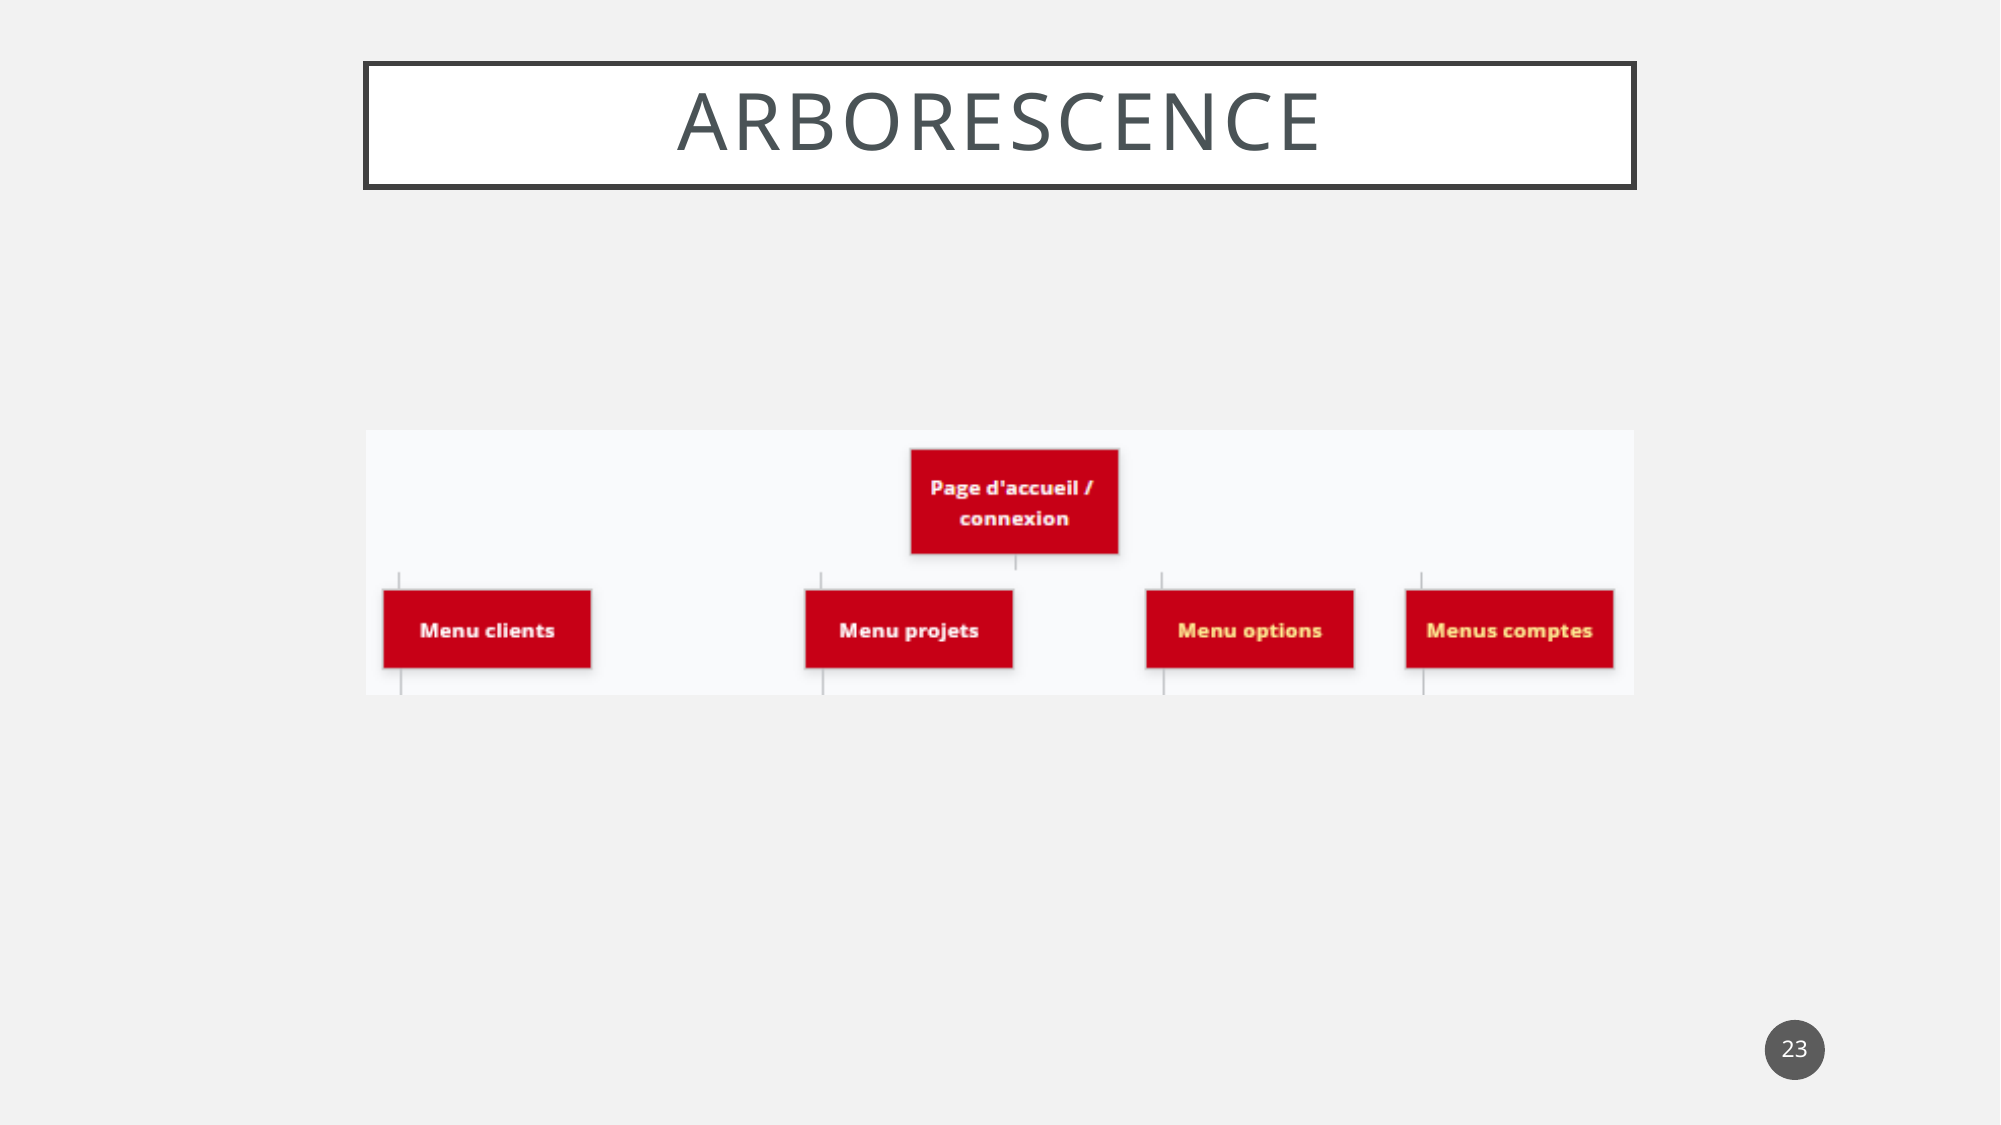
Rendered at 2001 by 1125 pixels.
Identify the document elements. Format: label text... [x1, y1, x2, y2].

picture [365, 430, 1634, 695]
title ARBORESCENCE [363, 61, 1637, 190]
slide_number 23 [1764, 1019, 1825, 1080]
